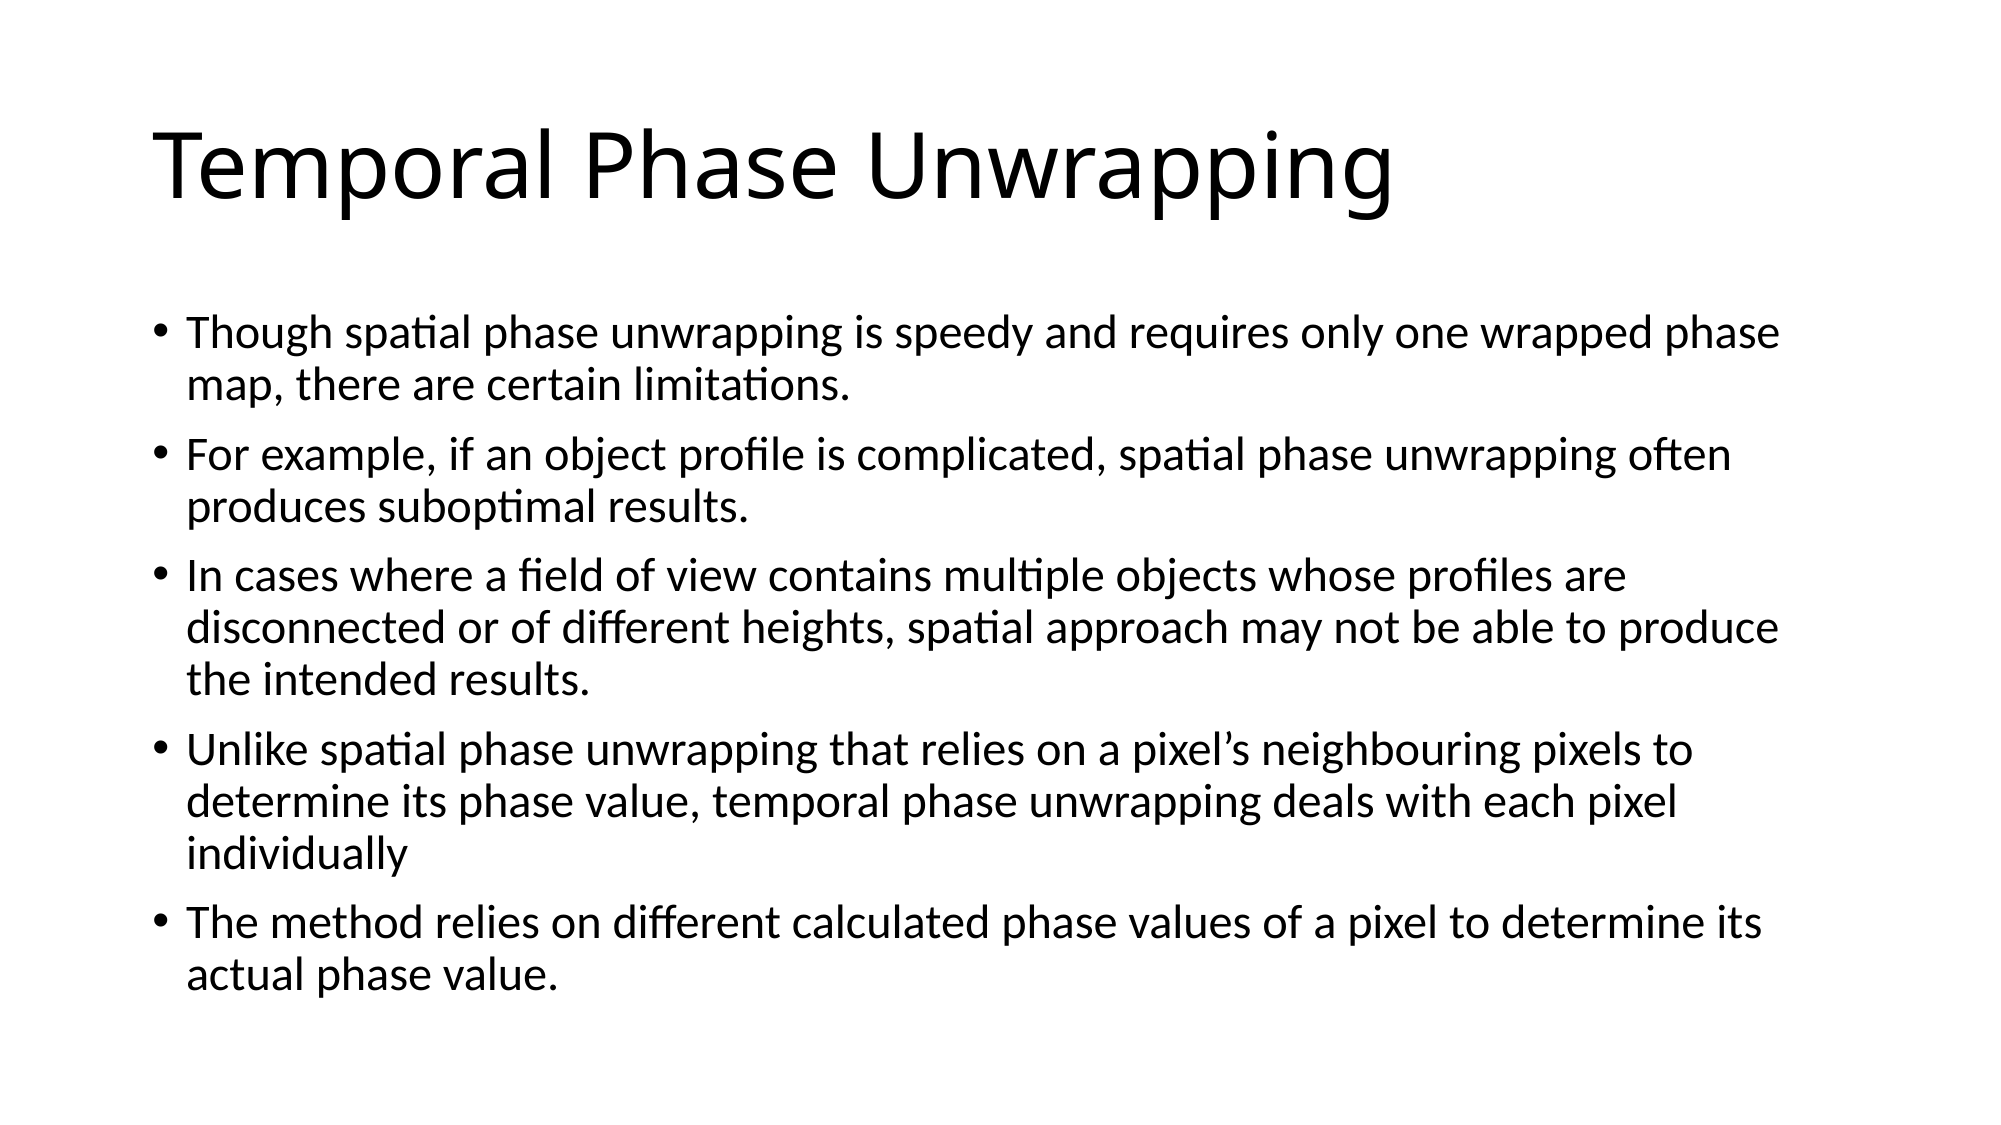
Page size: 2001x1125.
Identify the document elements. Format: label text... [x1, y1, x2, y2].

list Though spatial phase unwrapping is speedy and requires only one wrapped phase map, there are certain limitations. For example, if an object profile is complicated, spatial phase unwrapping often produces suboptimal results. In cases where a field of view contains multiple objects whose profiles are disconnected or of different heights, spatial approach may not be able to produce the intended results. Unlike spatial phase unwrapping that relies on a pixel’s neighbouring pixels to determine its phase value, temporal phase unwrapping deals with each pixel individually The method relies on different calculated phase values of a pixel to determine its actual phase value. [137, 299, 1863, 1014]
title Temporal Phase Unwrapping [137, 59, 1863, 278]
